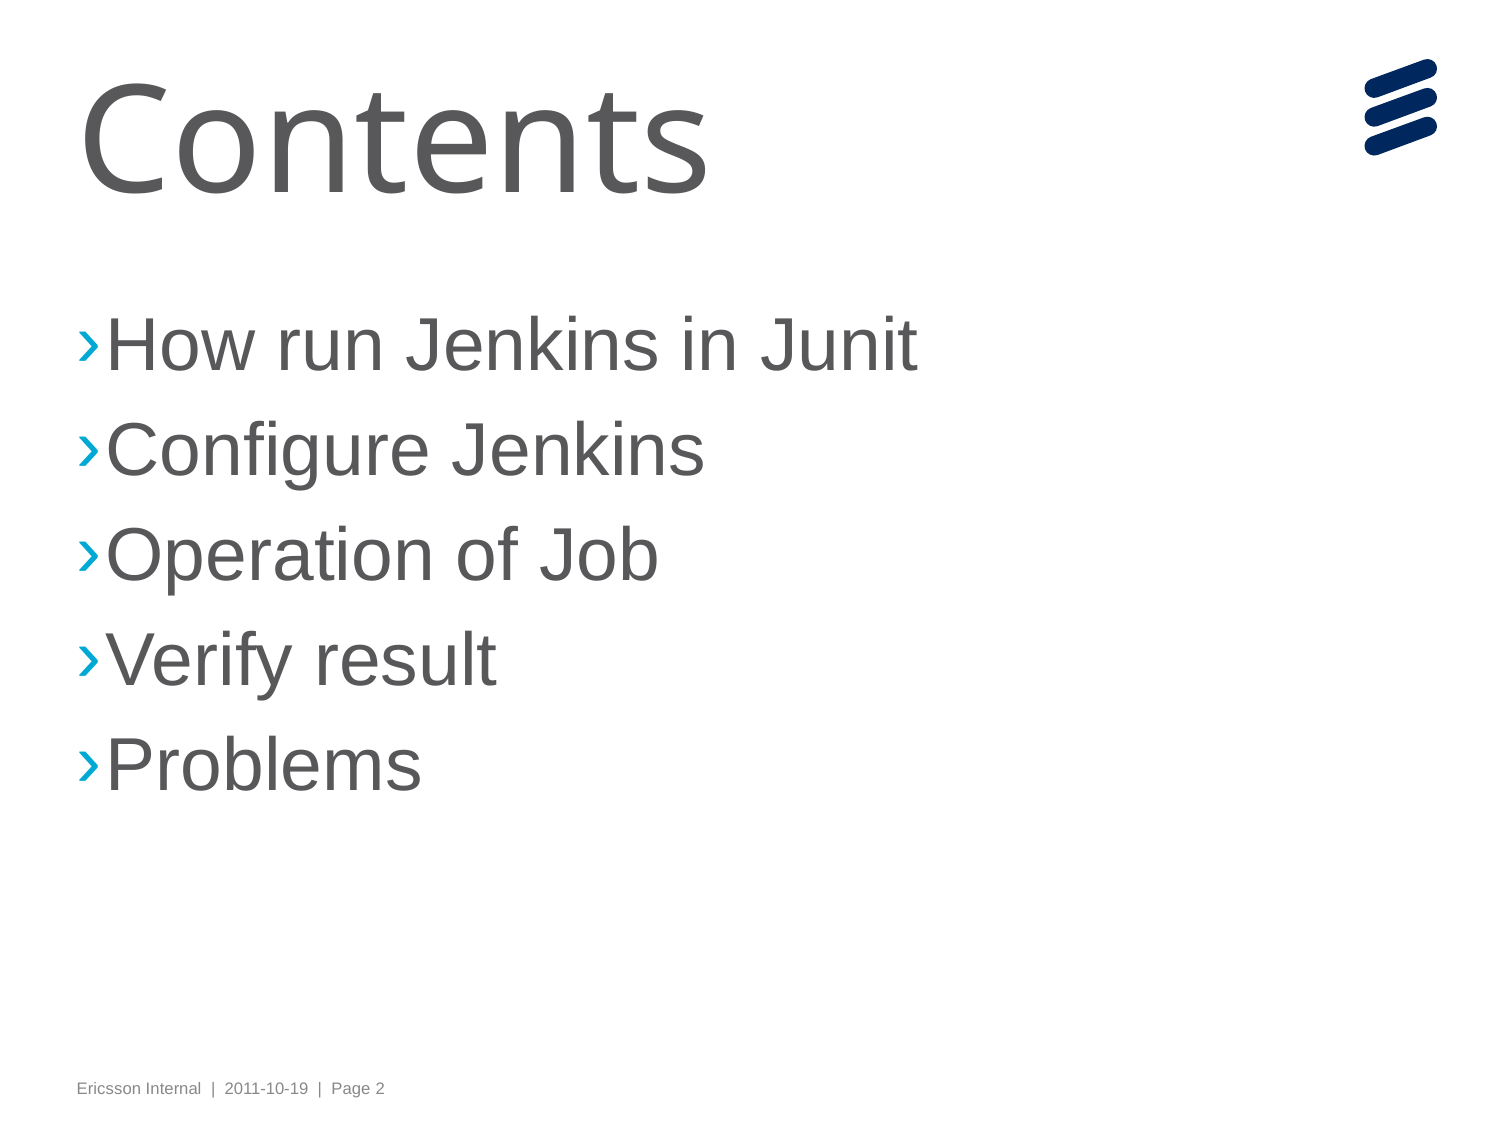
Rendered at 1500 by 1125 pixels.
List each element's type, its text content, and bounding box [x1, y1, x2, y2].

title Contents [64, 62, 1295, 242]
list How run Jenkins in Junit Configure Jenkins Operation of Job Verify result Problems [64, 295, 1436, 928]
